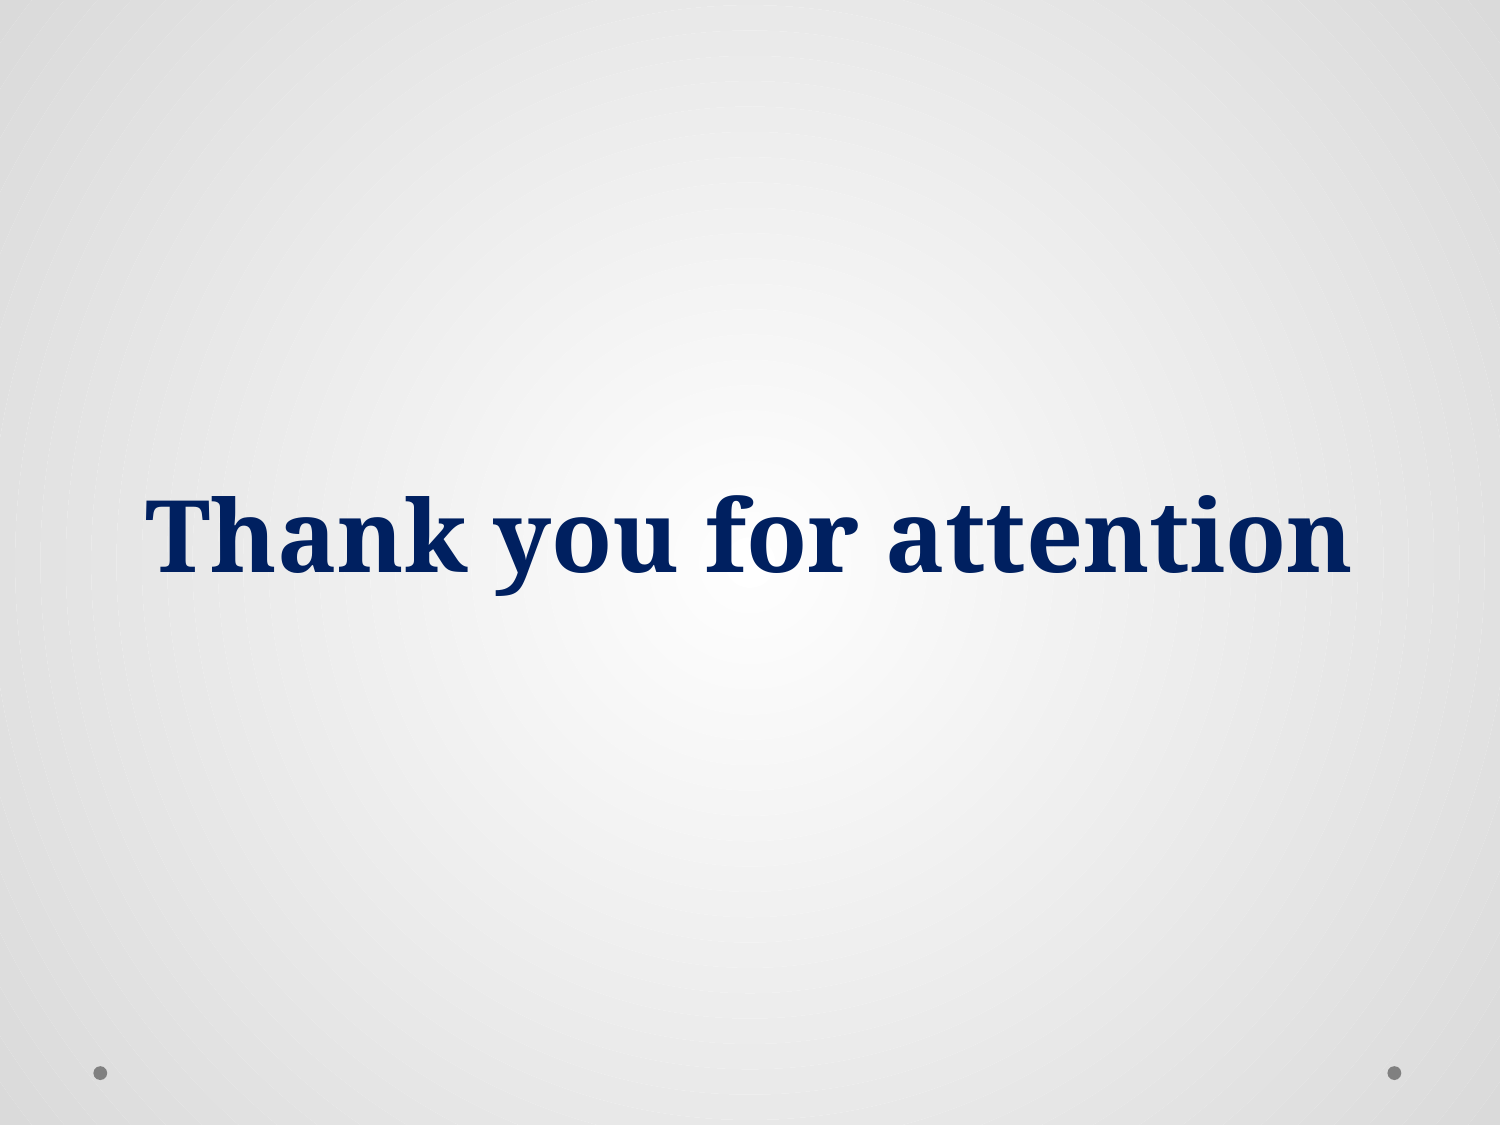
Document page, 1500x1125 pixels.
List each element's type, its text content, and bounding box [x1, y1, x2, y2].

text_box Thank you for attention [12, 437, 1488, 600]
